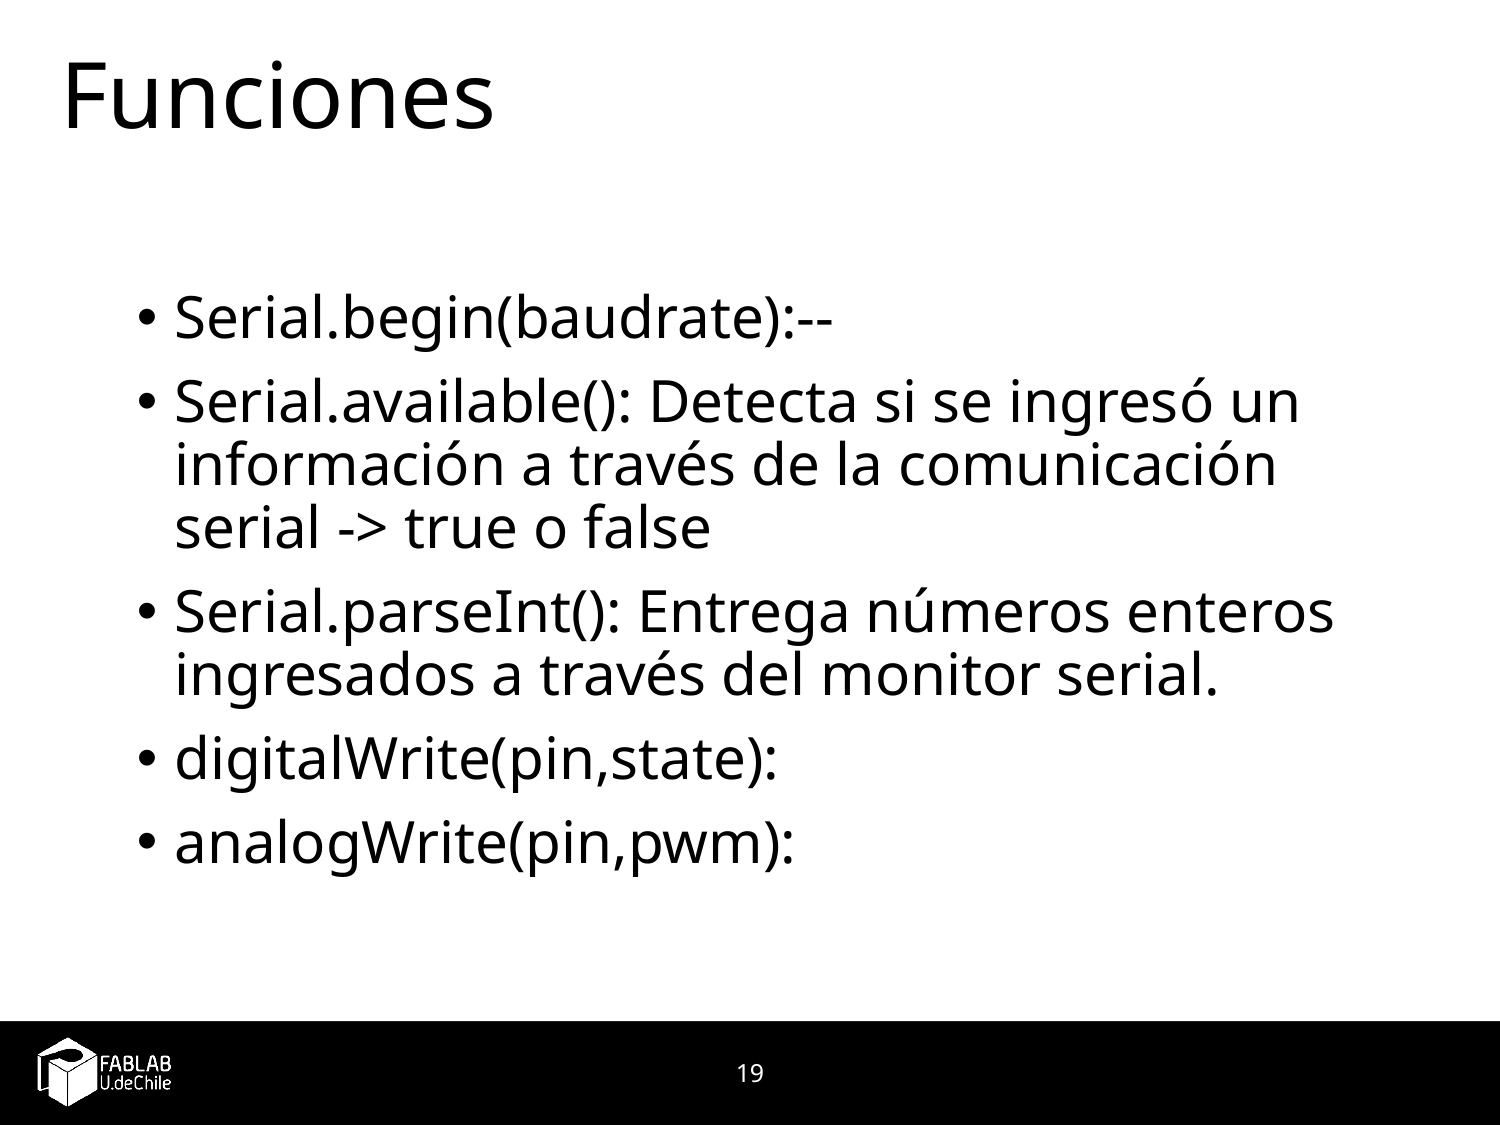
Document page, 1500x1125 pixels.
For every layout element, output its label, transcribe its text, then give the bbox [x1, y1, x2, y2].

slide_number 19 [581, 1045, 919, 1105]
title Funciones [45, 20, 1340, 178]
picture [33, 1035, 174, 1110]
list Serial.begin(baudrate):-- Serial.available(): Detecta si se ingresó un información a través de la comunicación serial -> true o false Serial.parseInt(): Entrega números enteros ingresados a través del monitor serial. digitalWrite(pin,state): analogWrite(pin,pwm): [121, 281, 1416, 850]
